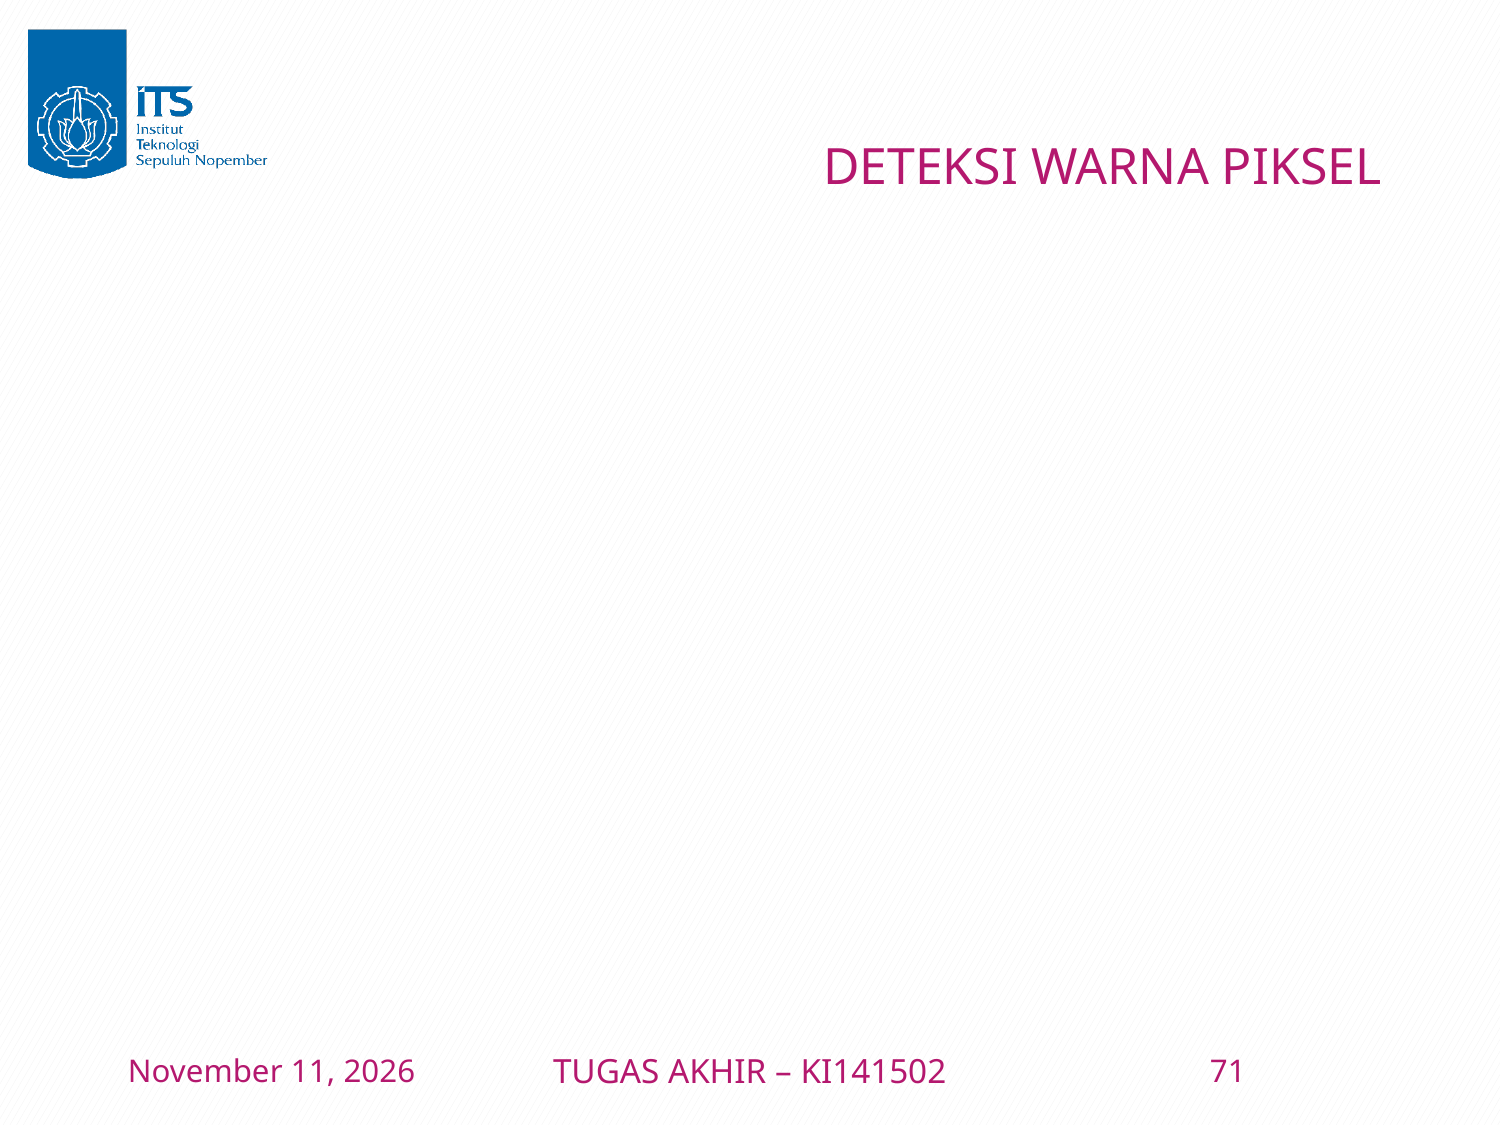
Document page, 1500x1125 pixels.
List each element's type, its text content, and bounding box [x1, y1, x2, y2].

footer TUGAS AKHIR – KI141502 [496, 1042, 1004, 1103]
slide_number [103, 1042, 441, 1103]
picture [19, 21, 274, 187]
slide_number 71 [1059, 1042, 1397, 1103]
title DETEKSI WARNA PIKSEL [103, 59, 1397, 278]
